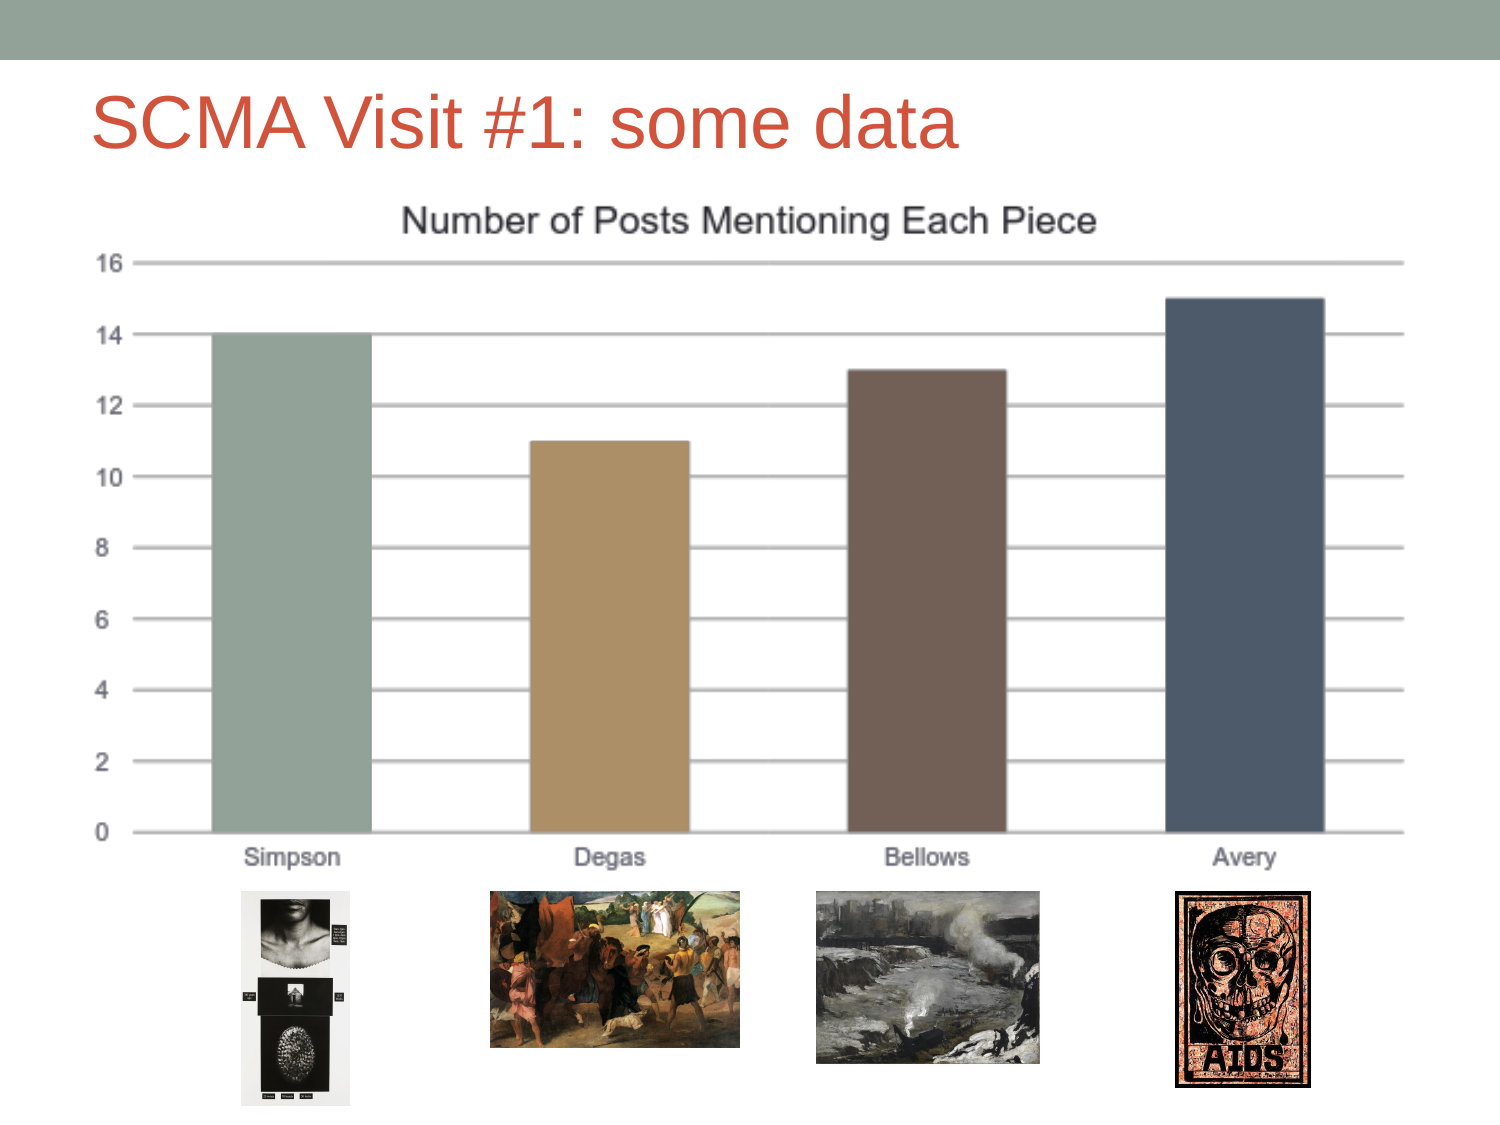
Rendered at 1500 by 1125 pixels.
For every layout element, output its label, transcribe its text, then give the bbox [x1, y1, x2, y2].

title SCMA Visit #1: some data [75, 37, 1425, 197]
picture [74, 197, 1426, 1106]
